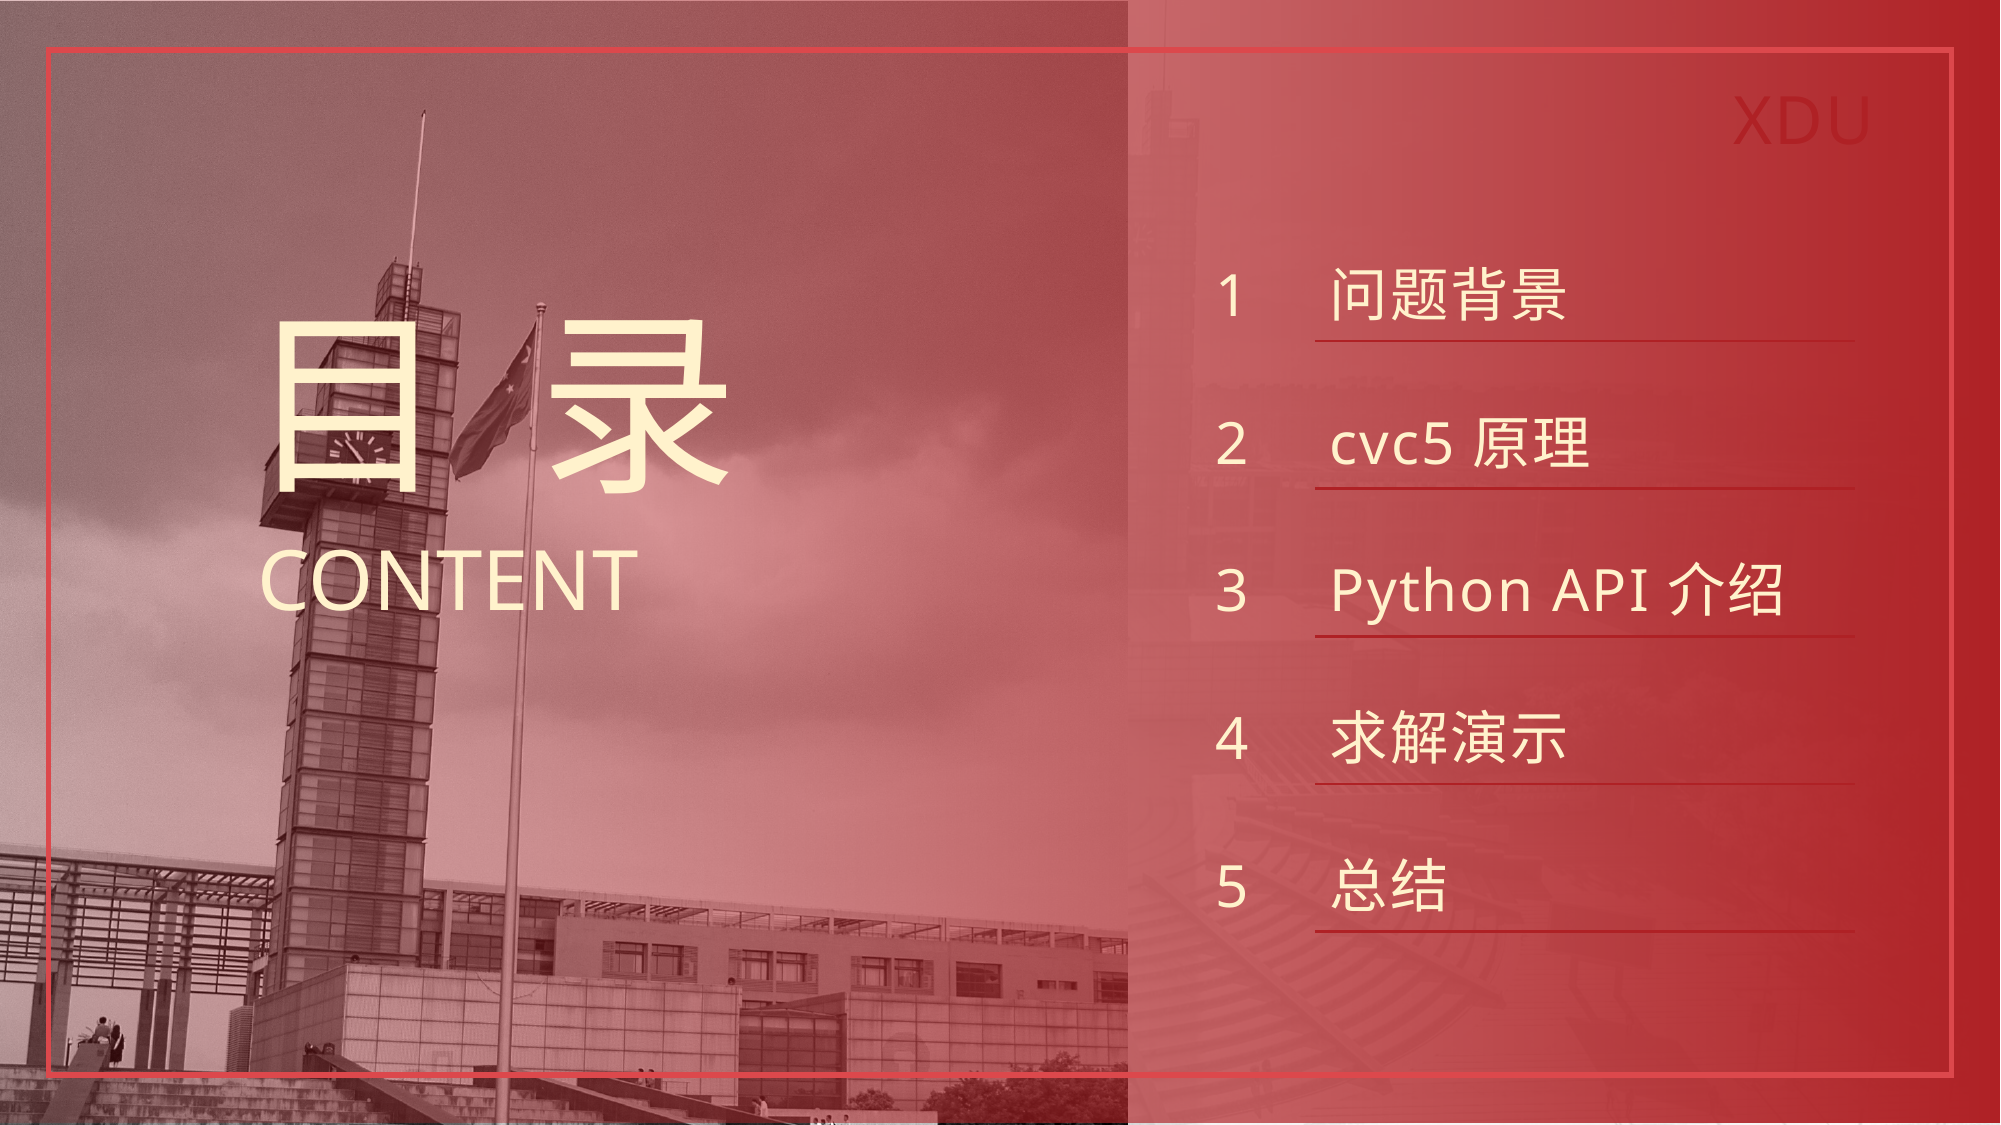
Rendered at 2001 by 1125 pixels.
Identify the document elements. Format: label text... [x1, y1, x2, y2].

table_header 问题背景 [1315, 193, 1855, 340]
text_box [0, 0, 2000, 1124]
table_cell cvc5原理 [1315, 342, 1855, 487]
table_cell 总结 [1315, 785, 1855, 930]
text_box [1128, 49, 1953, 1076]
table_cell 4 [1201, 636, 1315, 784]
table_header 1 [1201, 193, 1315, 341]
table_cell 求解演示 [1315, 638, 1855, 783]
table_cell Python API介绍 [1315, 490, 1855, 635]
table_cell 3 [1201, 489, 1315, 636]
table_cell 2 [1201, 341, 1315, 489]
picture [0, 1, 1128, 1125]
table_cell 5 [1201, 784, 1315, 932]
